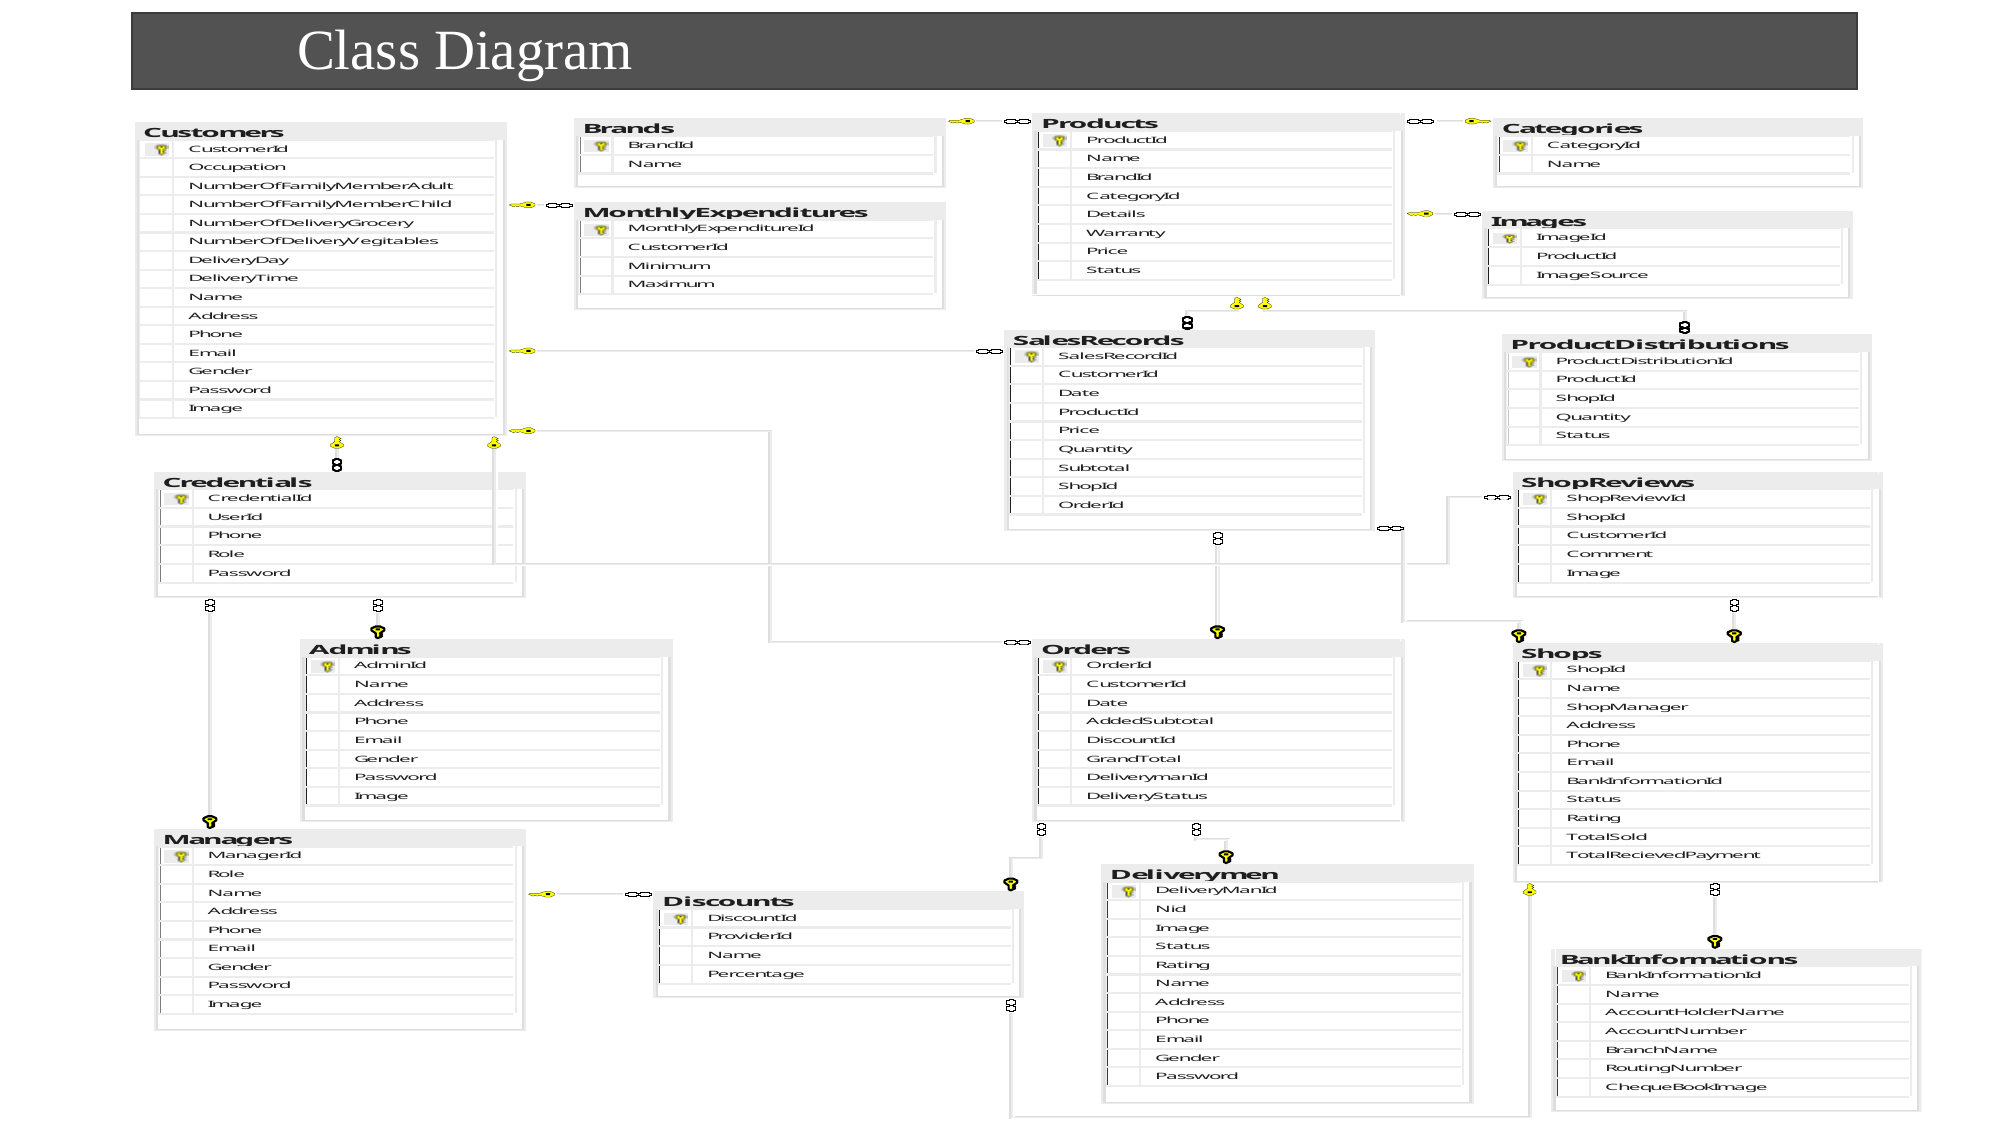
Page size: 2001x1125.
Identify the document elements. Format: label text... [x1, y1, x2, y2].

title Class Diagram [131, 12, 1858, 90]
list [132, 109, 1922, 1125]
